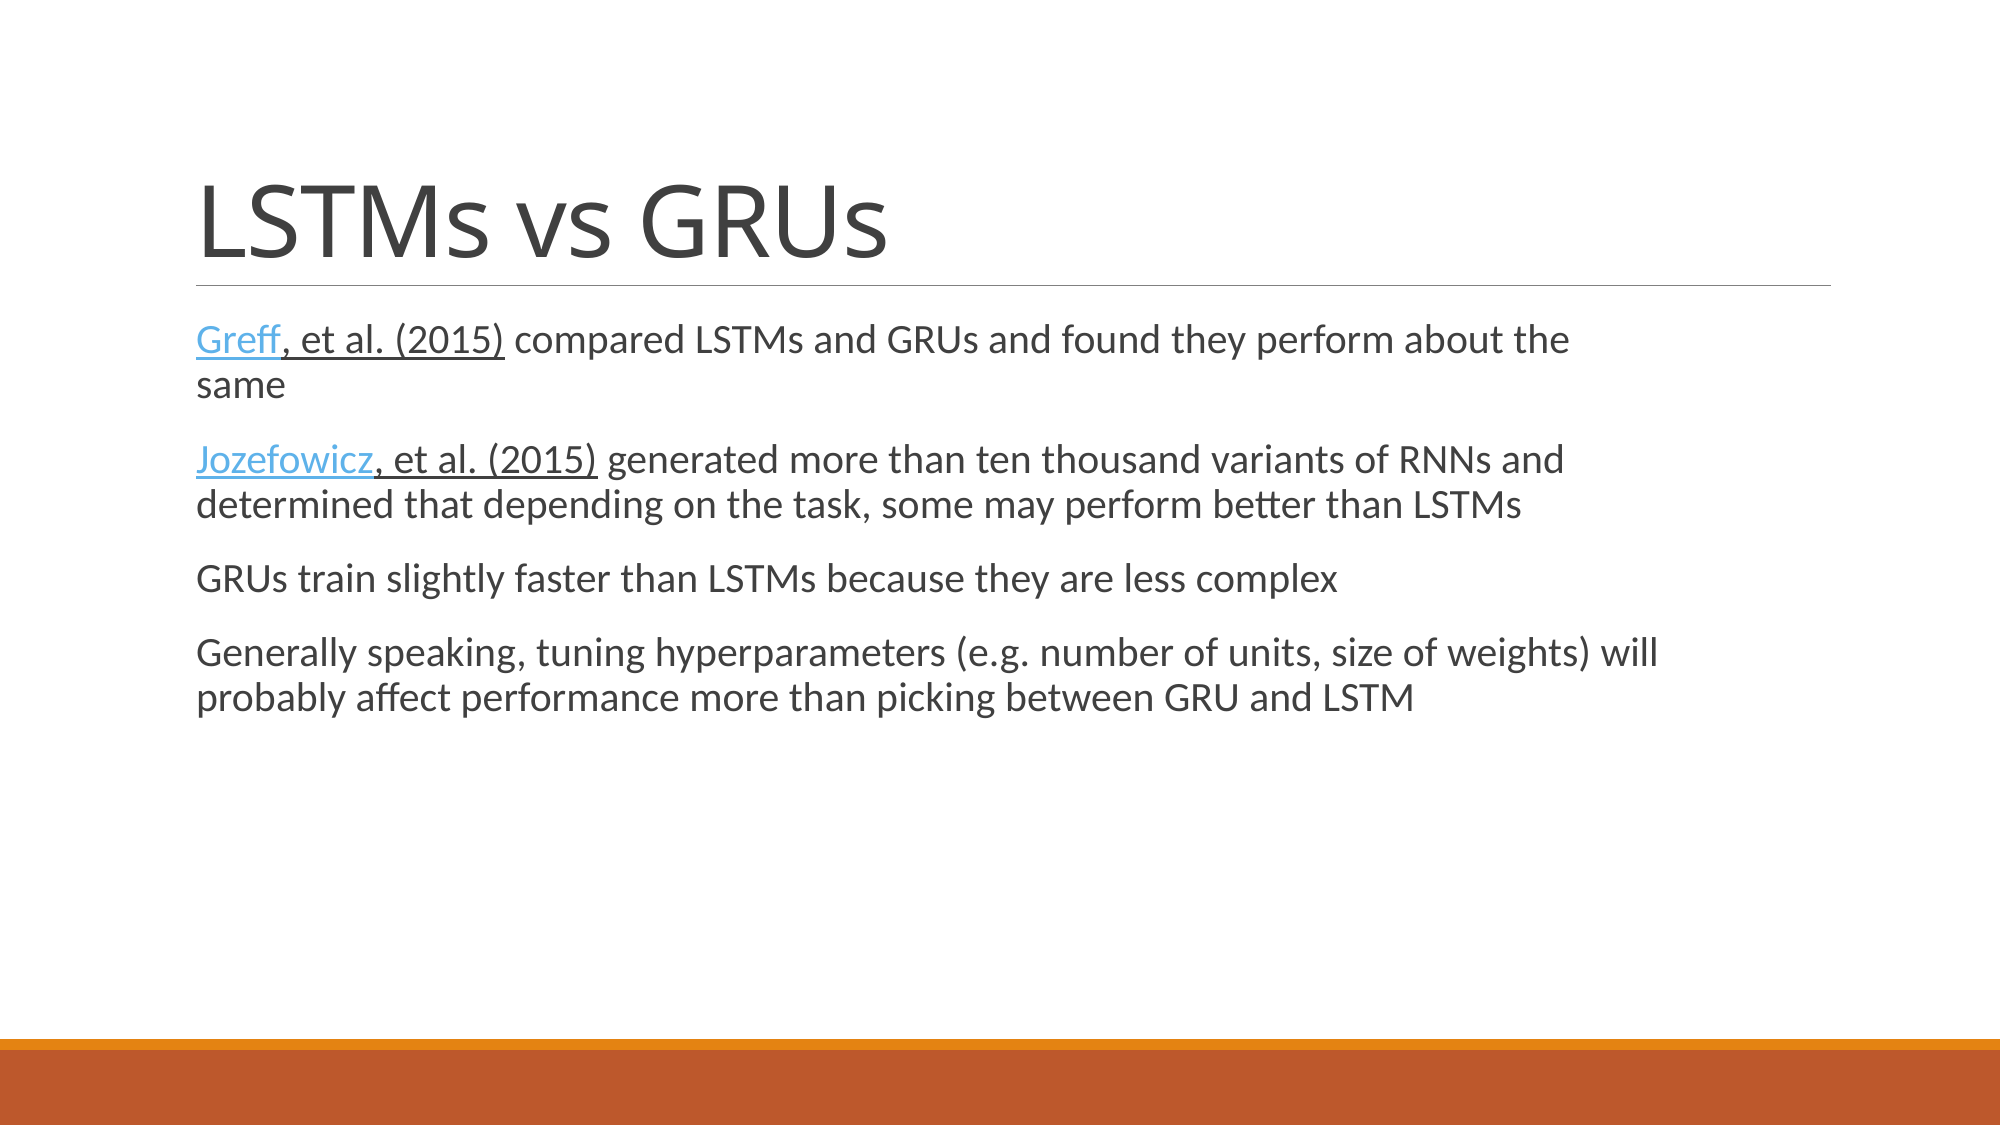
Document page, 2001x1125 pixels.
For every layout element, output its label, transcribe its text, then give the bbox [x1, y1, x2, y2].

list Greff, et al. (2015) compared LSTMs and GRUs and found they perform about the same Jozefowicz, et al. (2015) generated more than ten thousand variants of RNNs and determined that depending on the task, some may perform better than LSTMs GRUs train slightly faster than LSTMs because they are less complex Generally speaking, tuning hyperparameters (e.g. number of units, size of weights) will probably affect performance more than picking between GRU and LSTM [181, 310, 1670, 1025]
title LSTMs vs GRUs [180, 47, 1830, 285]
